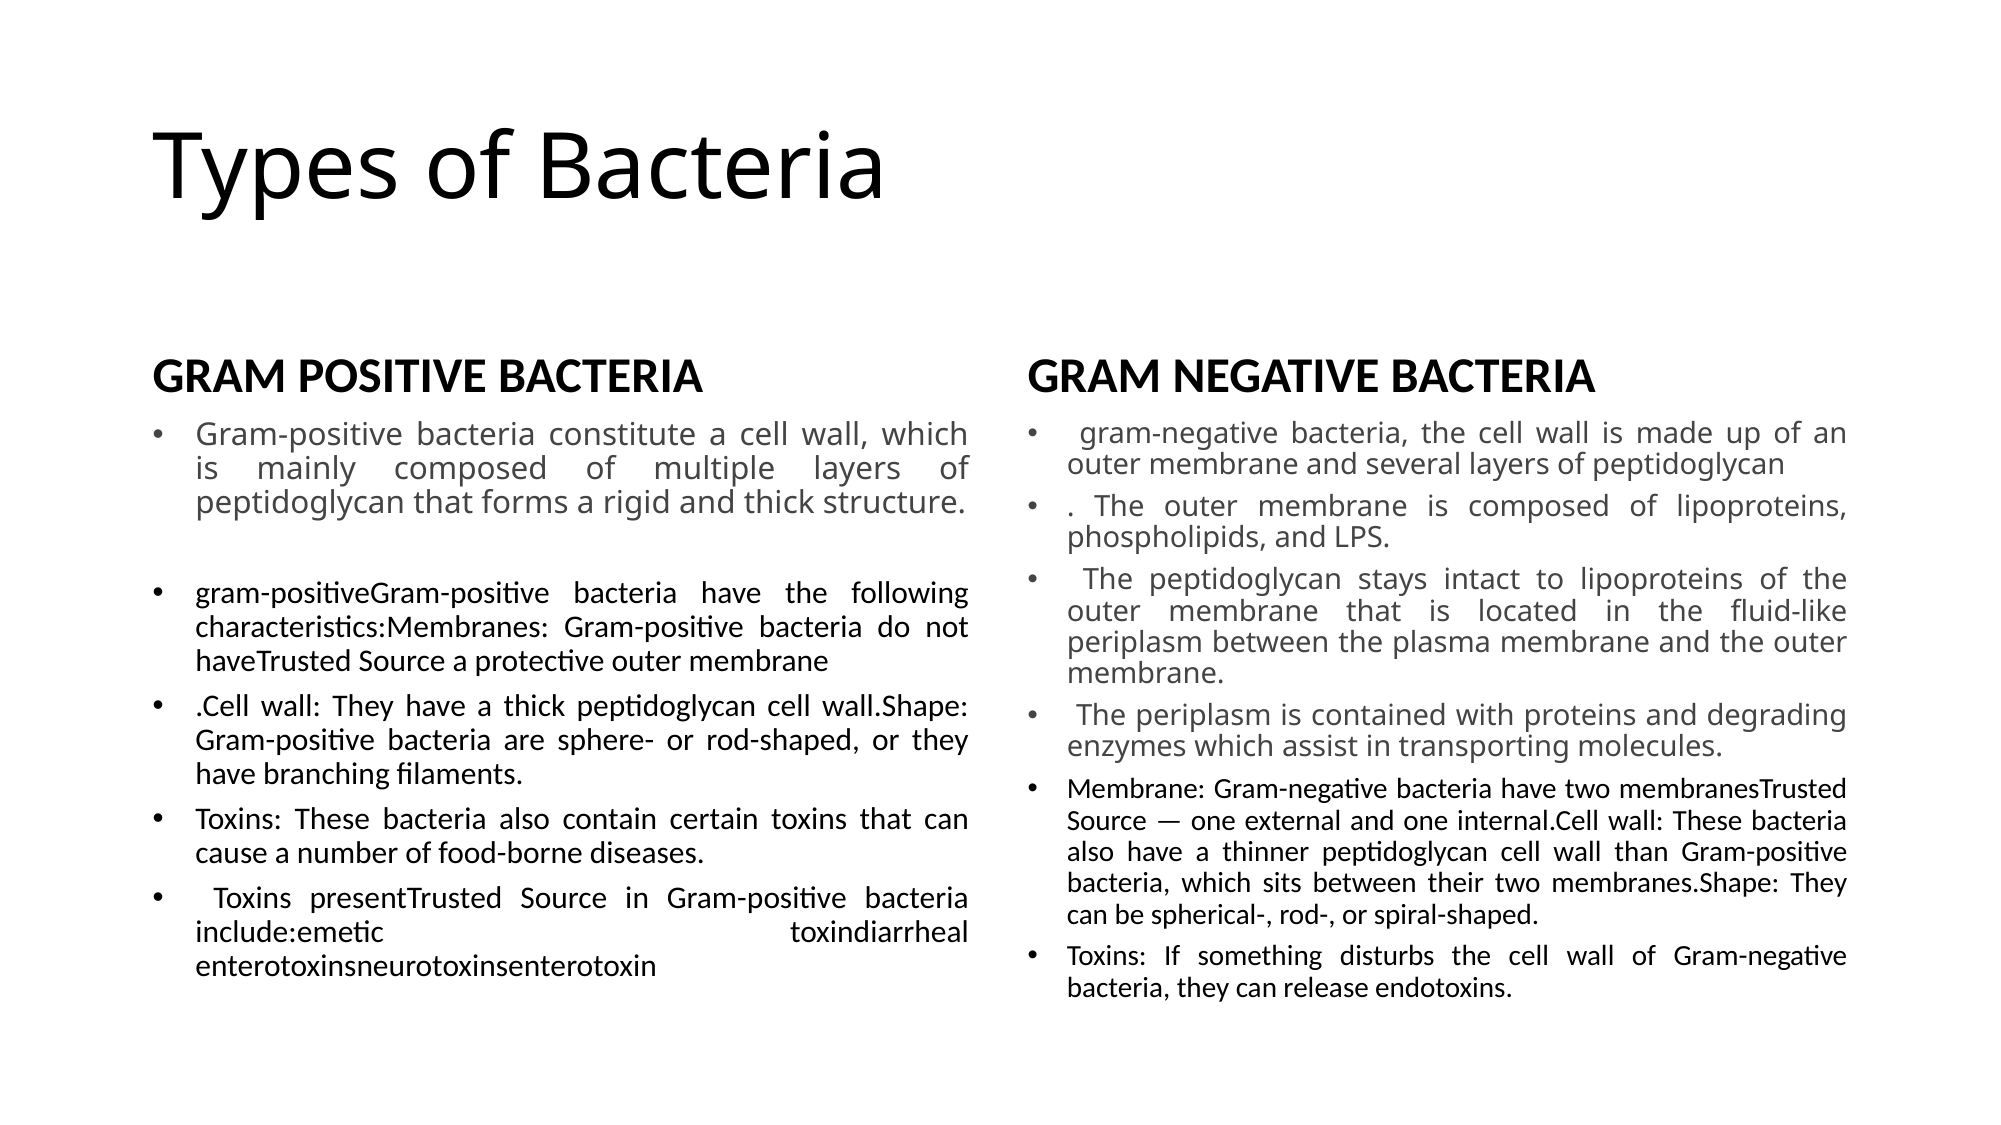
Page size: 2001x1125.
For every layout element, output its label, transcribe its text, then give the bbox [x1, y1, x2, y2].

title Types of Bacteria [137, 59, 1863, 278]
list Gram-positive bacteria constitute a cell wall, which is mainly composed of multiple layers of peptidoglycan that forms a rigid and thick structure. gram-positiveGram-positive bacteria have the following characteristics:Membranes: Gram-positive bacteria do not haveTrusted Source a protective outer membrane .Cell wall: They have a thick peptidoglycan cell wall.Shape: Gram-positive bacteria are sphere- or rod-shaped, or they have branching filaments. Toxins: These bacteria also contain certain toxins that can cause a number of food-borne diseases. Toxins presentTrusted Source in Gram-positive bacteria include:emetic toxindiarrheal enterotoxinsneurotoxinsenterotoxin [137, 410, 984, 1016]
list GRAM POSITIVE BACTERIA [137, 275, 984, 410]
list GRAM NEGATIVE BACTERIA [1012, 275, 1863, 410]
list gram-negative bacteria, the cell wall is made up of an outer membrane and several layers of peptidoglycan . The outer membrane is composed of lipoproteins, phospholipids, and LPS. The peptidoglycan stays intact to lipoproteins of the outer membrane that is located in the fluid-like periplasm between the plasma membrane and the outer membrane. The periplasm is contained with proteins and degrading enzymes which assist in transporting molecules. Membrane: Gram-negative bacteria have two membranesTrusted Source — one external and one internal.Cell wall: These bacteria also have a thinner peptidoglycan cell wall than Gram-positive bacteria, which sits between their two membranes.Shape: They can be spherical-, rod-, or spiral-shaped. Toxins: If something disturbs the cell wall of Gram-negative bacteria, they can release endotoxins. [1012, 410, 1863, 1016]
